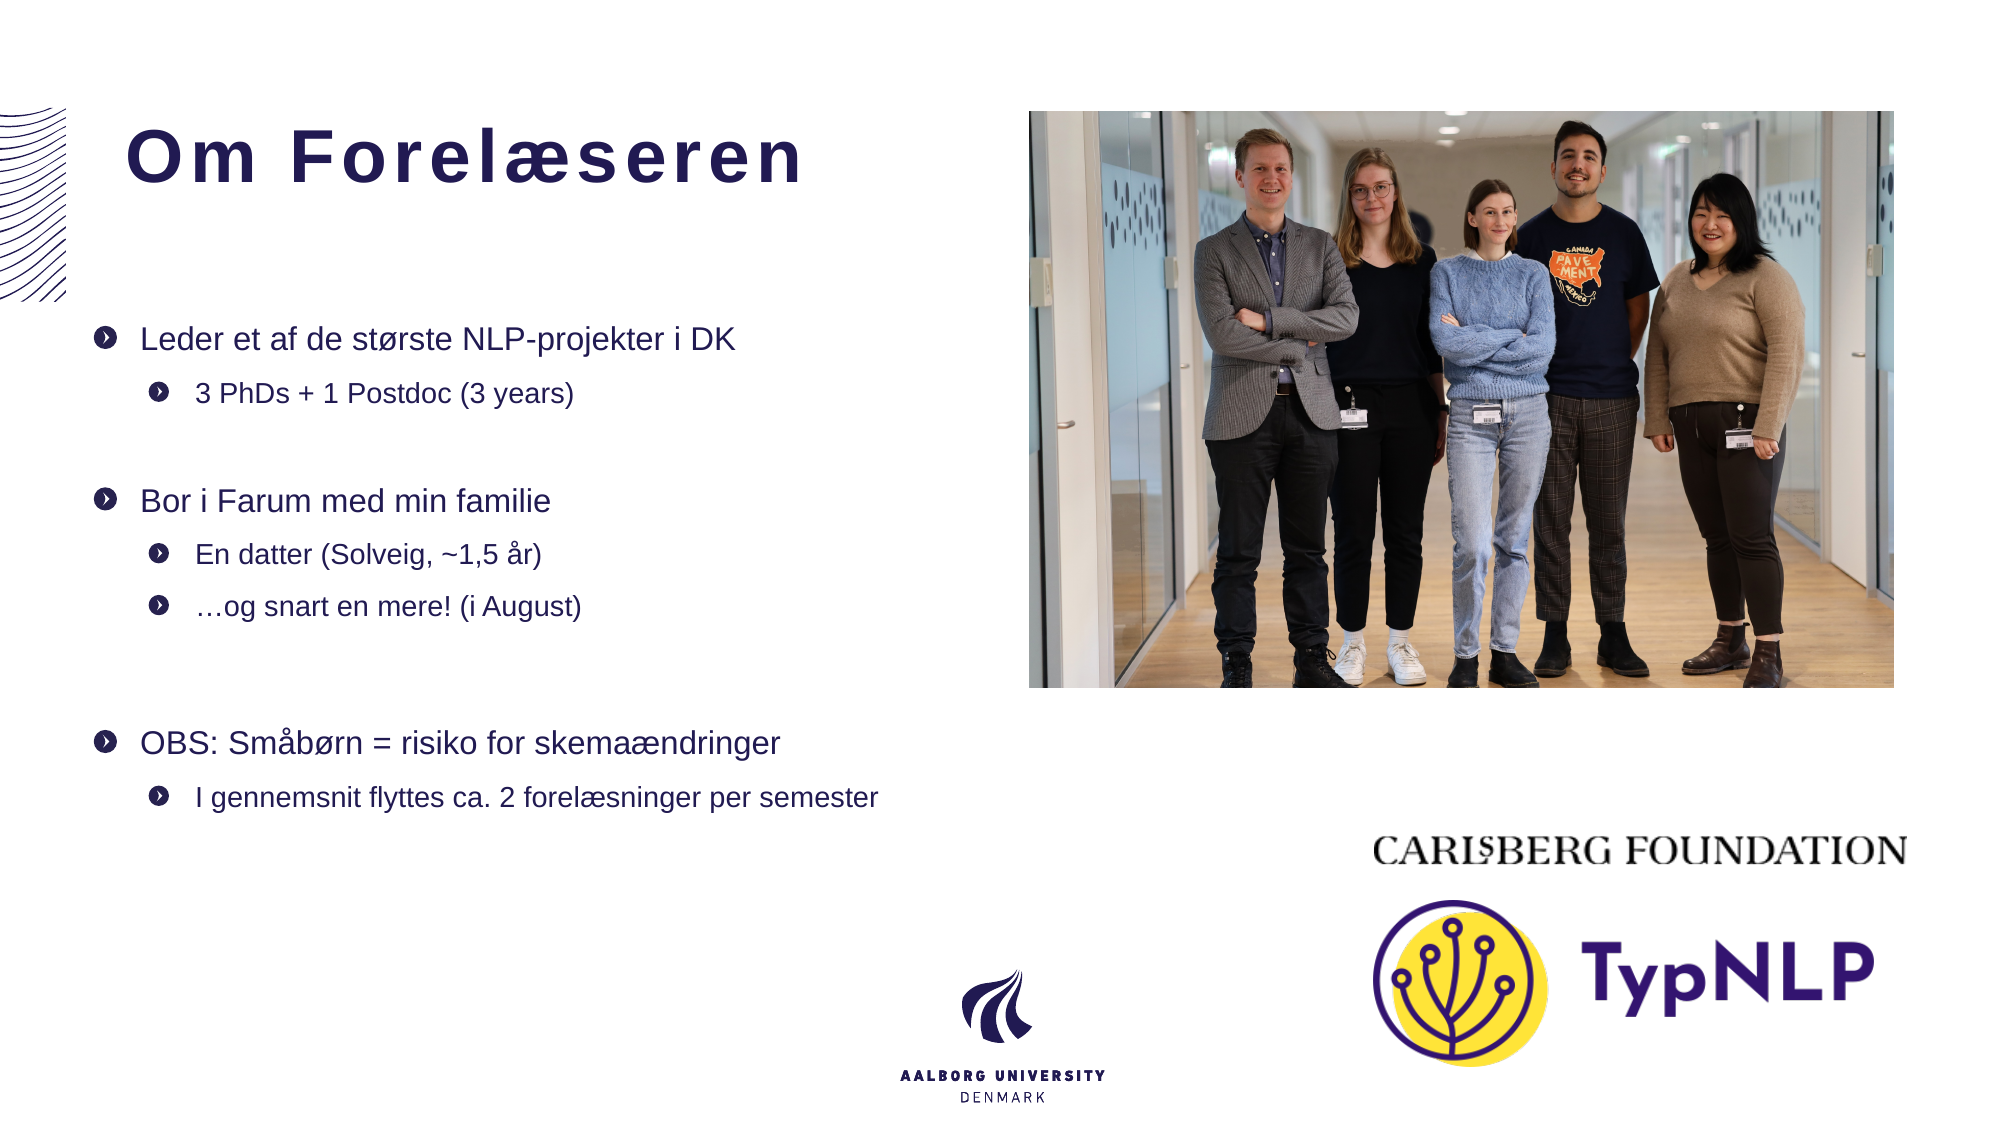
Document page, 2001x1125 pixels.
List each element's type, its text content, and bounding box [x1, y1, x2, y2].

picture [1029, 110, 1894, 688]
picture [1371, 725, 1907, 1067]
title Om Forelæseren [125, 107, 971, 302]
list Leder et af de største NLP-projekter i DK 3 PhDs + 1 Postdoc (3 years) Bor i Farum med min familie En datter (Solveig, ~1,5 år) …og snart en mere! (i August) OBS: Småbørn = risiko for skemaændringer I gennemsnit flyttes ca. 2 forelæsninger per semester [93, 302, 1875, 823]
